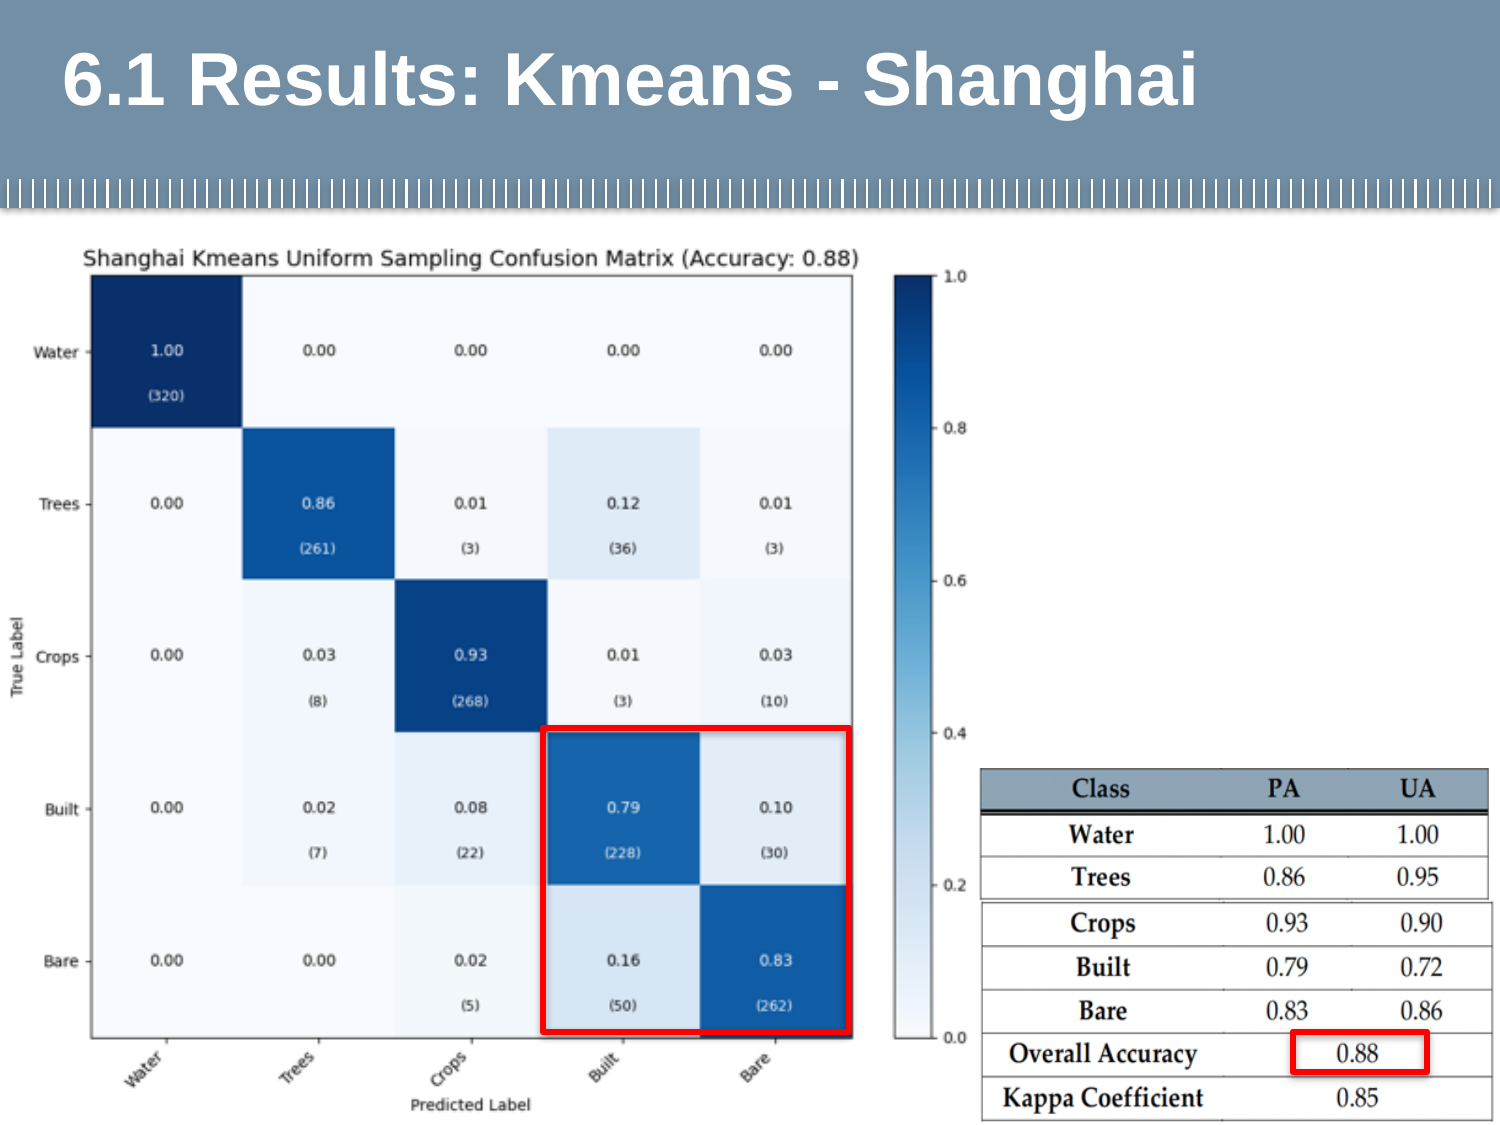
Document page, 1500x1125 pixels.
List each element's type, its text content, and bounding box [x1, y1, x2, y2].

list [0, 238, 979, 1125]
picture [978, 767, 1500, 1125]
title 6.1 Results: Kmeans - Shanghai [47, 22, 1455, 161]
